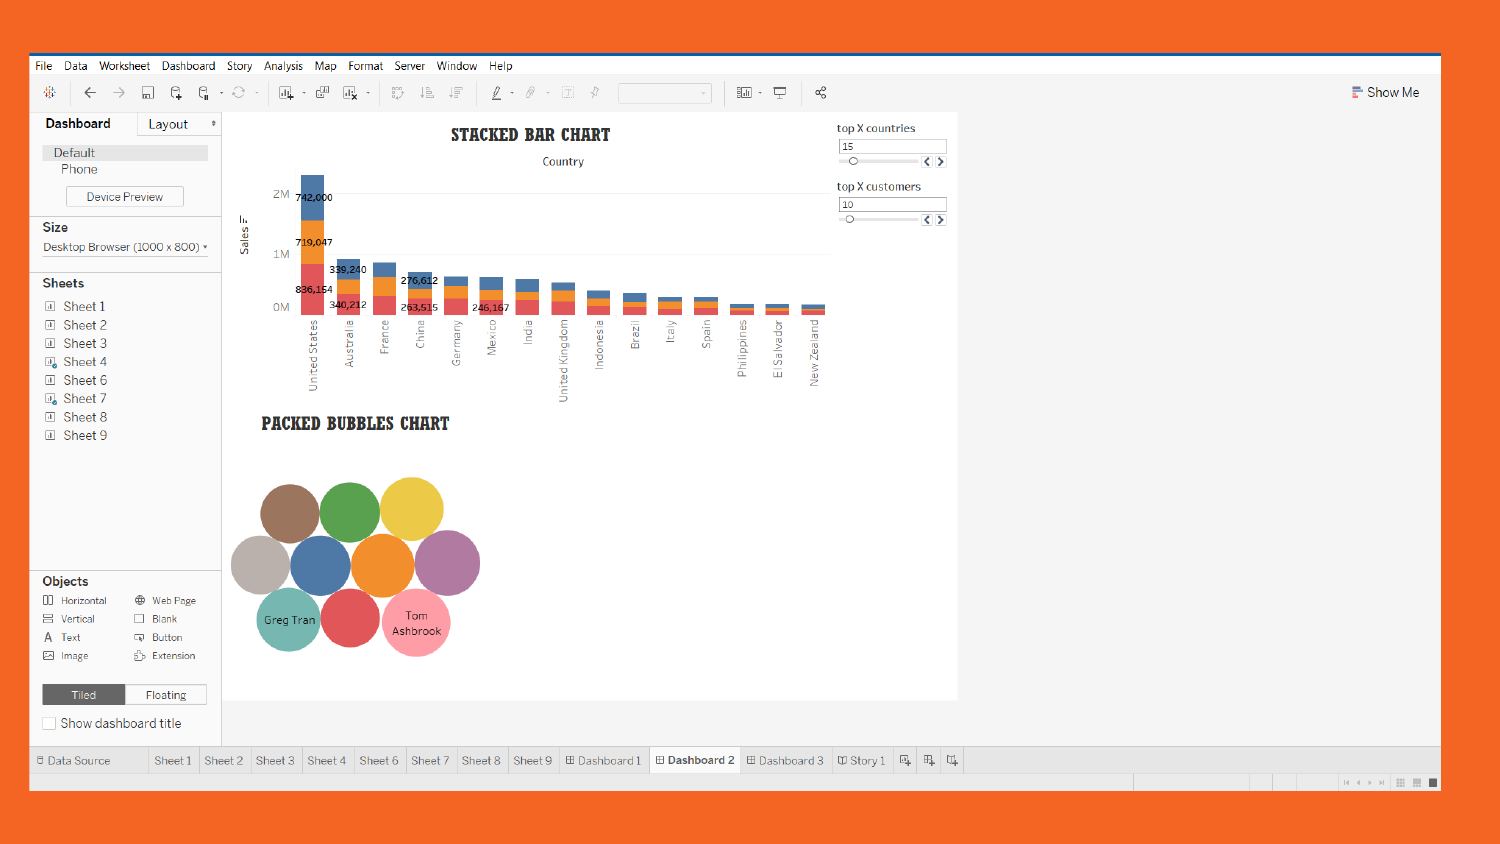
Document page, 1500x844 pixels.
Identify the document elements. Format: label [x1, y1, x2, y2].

picture [29, 53, 1471, 791]
